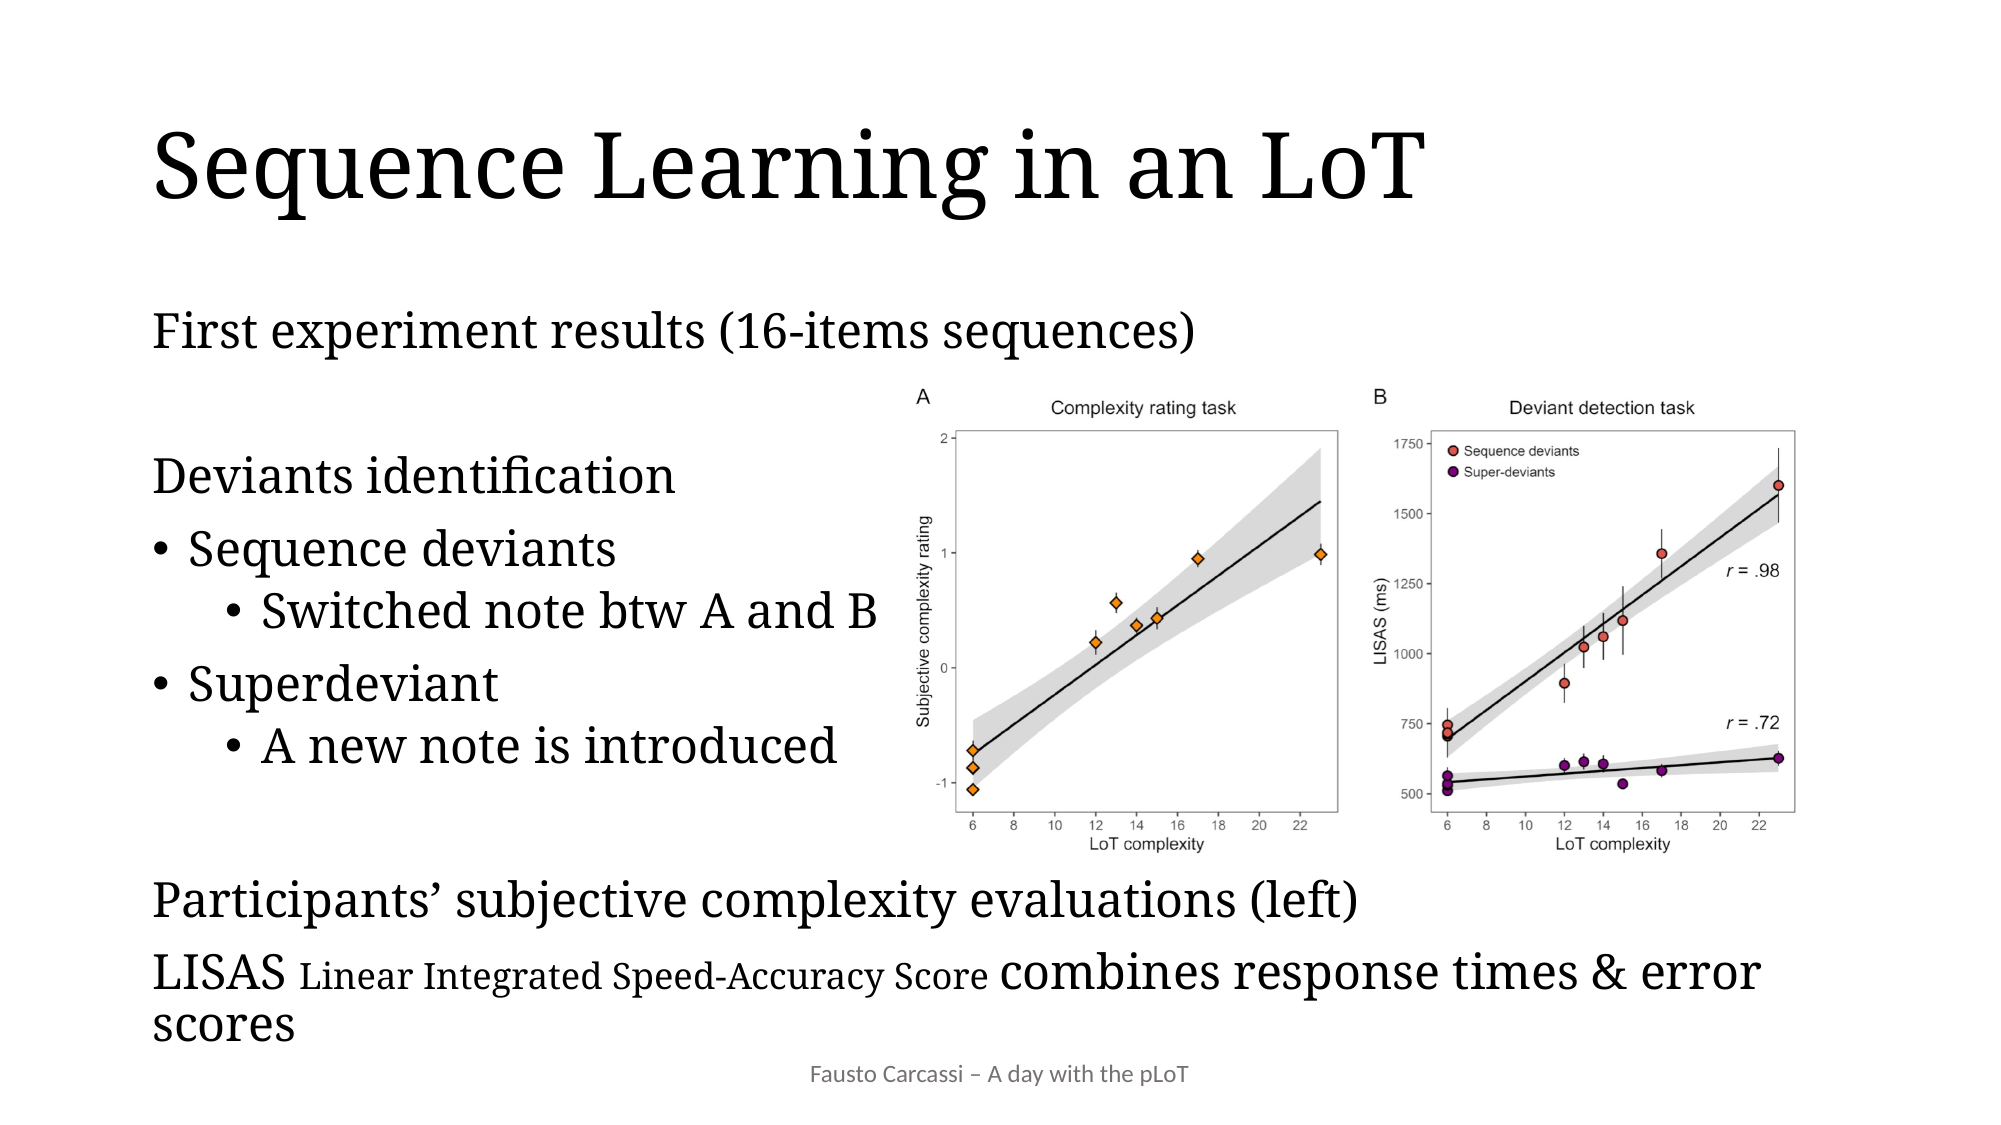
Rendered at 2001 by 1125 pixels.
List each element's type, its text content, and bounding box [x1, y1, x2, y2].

footer Fausto Carcassi – A day with the pLoT [662, 1042, 1338, 1103]
title Sequence Learning in an LoT [137, 59, 1863, 278]
list First experiment results (16-items sequences) Deviants identification Sequence deviants Switched note btw A and B Superdeviant A new note is introduced Participants’ subjective complexity evaluations (left) LISAS Linear Integrated Speed-Accuracy Score combines response times & error scores [137, 299, 1886, 1066]
picture [894, 366, 1823, 860]
